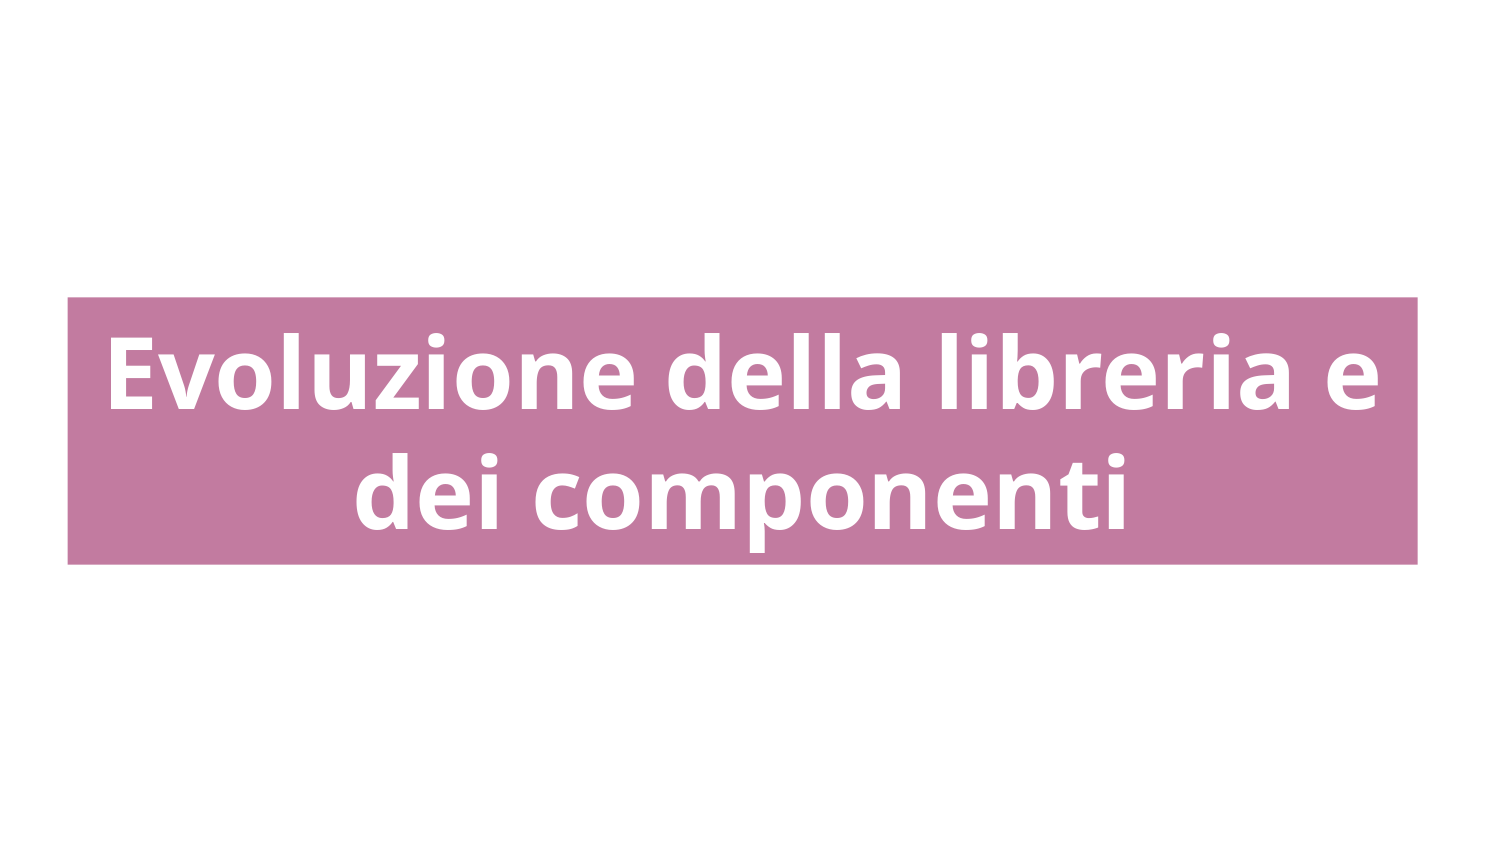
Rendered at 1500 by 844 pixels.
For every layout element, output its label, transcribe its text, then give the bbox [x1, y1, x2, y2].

title Evoluzione della libreria e dei componenti [67, 297, 1418, 565]
